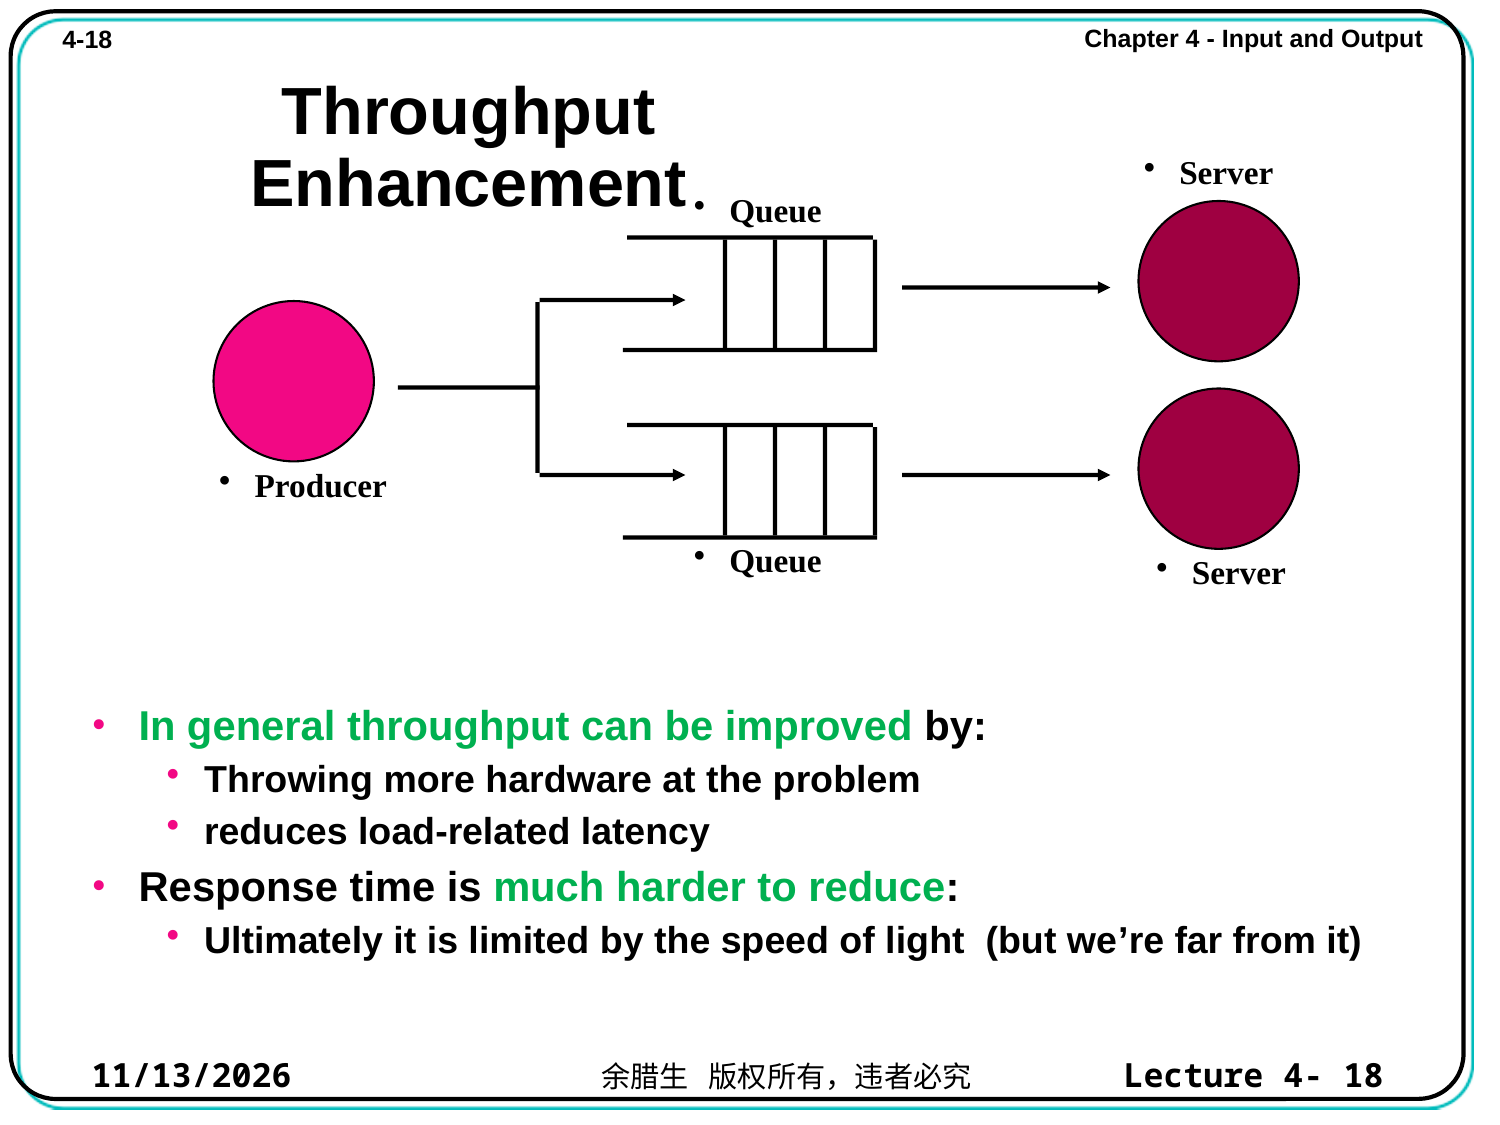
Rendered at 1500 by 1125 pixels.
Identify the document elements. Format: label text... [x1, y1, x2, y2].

text_box Queue [679, 186, 837, 237]
list In general throughput can be improved by: Throwing more hardware at the problem reduces load-related latency Response time is much harder to reduce: Ultimately it is limited by the speed of light (but we’re far from it) [81, 699, 1425, 1125]
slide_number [76, 1046, 538, 1114]
title Throughput Enhancement [147, 72, 790, 269]
text_box [902, 281, 1111, 294]
text_box Server [1141, 548, 1301, 600]
text_box Queue [679, 536, 837, 587]
text_box [902, 468, 1111, 482]
slide_number Lecture 4- 18 [1108, 1046, 1447, 1107]
text_box [1138, 200, 1299, 362]
text_box [213, 301, 374, 461]
text_box Producer [204, 461, 402, 512]
text_box [539, 293, 686, 307]
text_box Server [1129, 148, 1289, 200]
text_box [539, 468, 686, 482]
text_box [1138, 388, 1299, 548]
